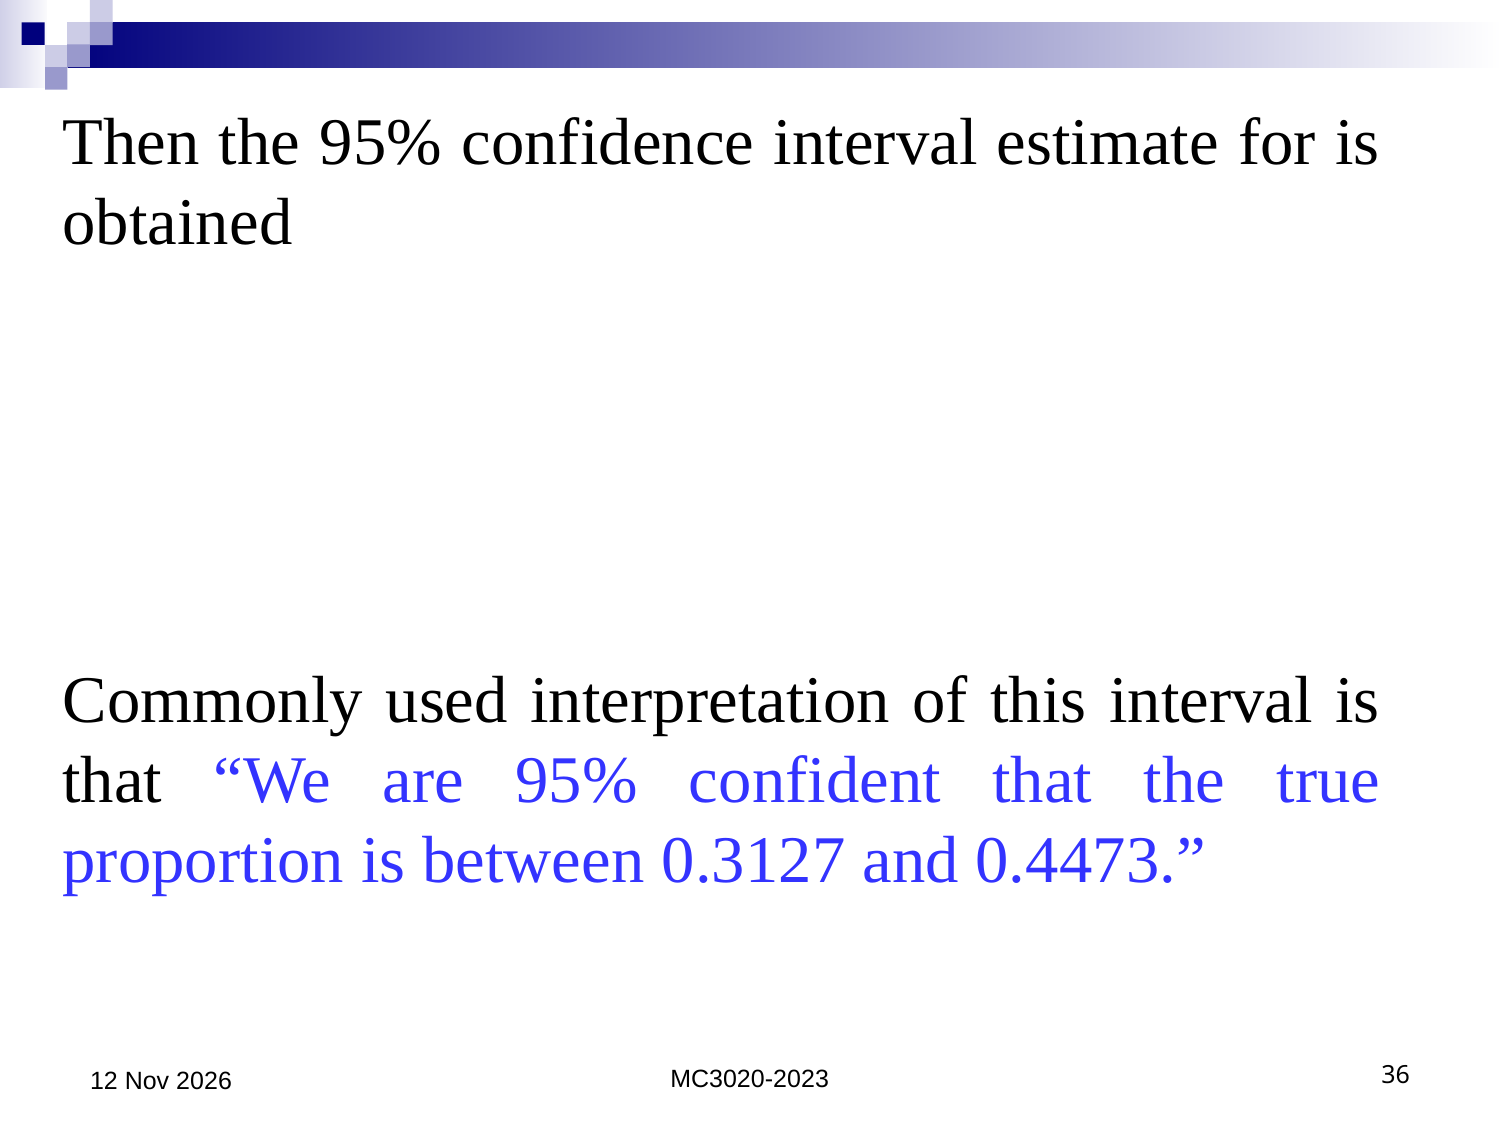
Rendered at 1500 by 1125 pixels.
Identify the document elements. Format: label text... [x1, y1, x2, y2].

slide_number 12-May-23 [75, 1024, 425, 1103]
slide_number 36 [1074, 1025, 1425, 1100]
footer MC3020-2023 [512, 1025, 988, 1100]
